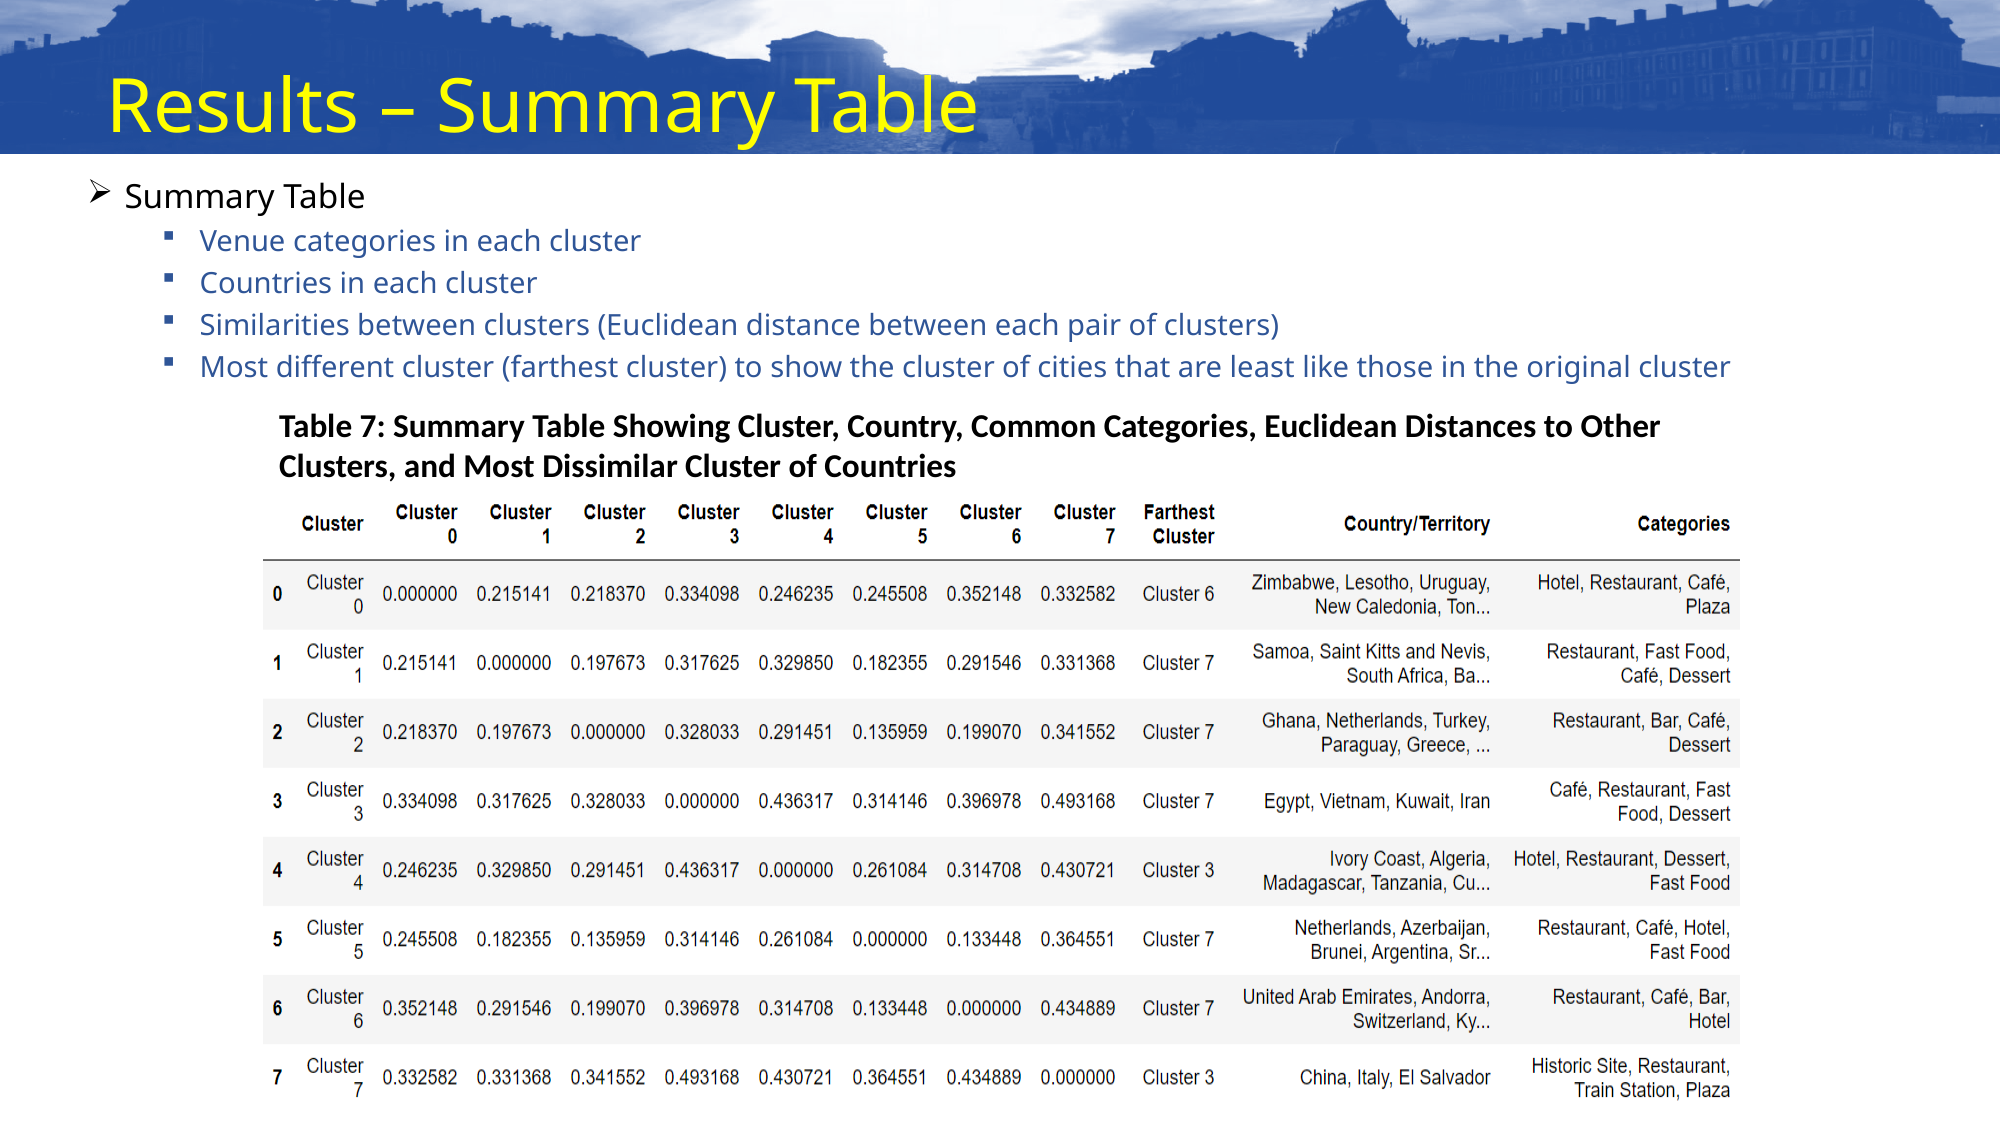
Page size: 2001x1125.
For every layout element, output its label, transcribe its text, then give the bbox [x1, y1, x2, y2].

text_box Table 7: Summary Table Showing Cluster, Country, Common Categories, Euclidean Distances to Other Clusters, and Most Dissimilar Cluster of Countries [264, 396, 1697, 487]
title Results – Summary Table [91, 154, 1817, 218]
picture [260, 487, 1740, 1120]
picture [0, 0, 2000, 154]
list Summary Table Venue categories in each cluster Countries in each cluster Similarities between clusters (Euclidean distance between each pair of clusters) Most different cluster (farthest cluster) to show the cluster of cities that are least like those in the original cluster [72, 172, 1771, 997]
